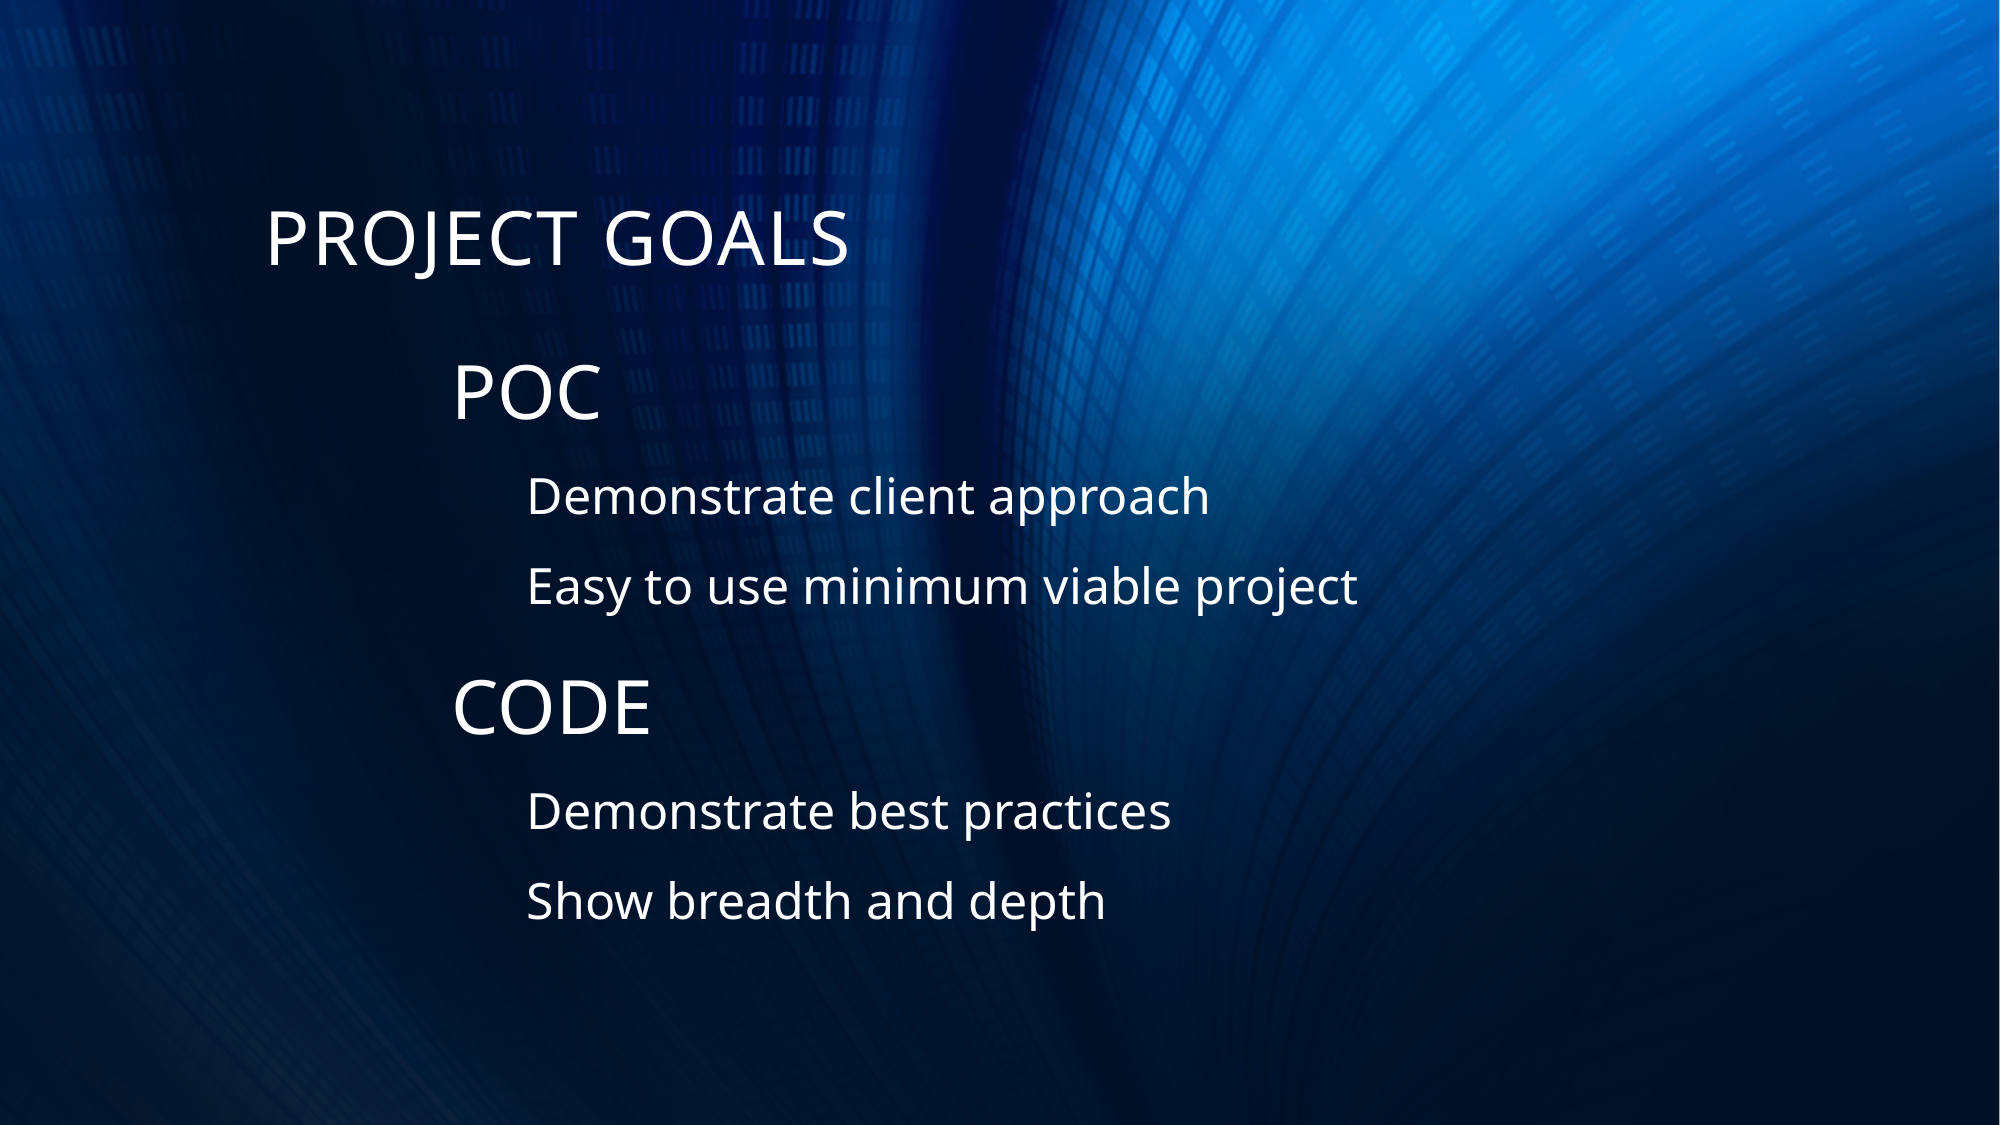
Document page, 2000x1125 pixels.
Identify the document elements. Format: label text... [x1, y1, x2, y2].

title PROJECT GOALS [249, 62, 1750, 288]
picture [0, 0, 2000, 1125]
text_box POC Demonstrate client approach Easy to use minimum viable project CODE Demonstrate best practices Show breadth and depth [437, 292, 1625, 1028]
